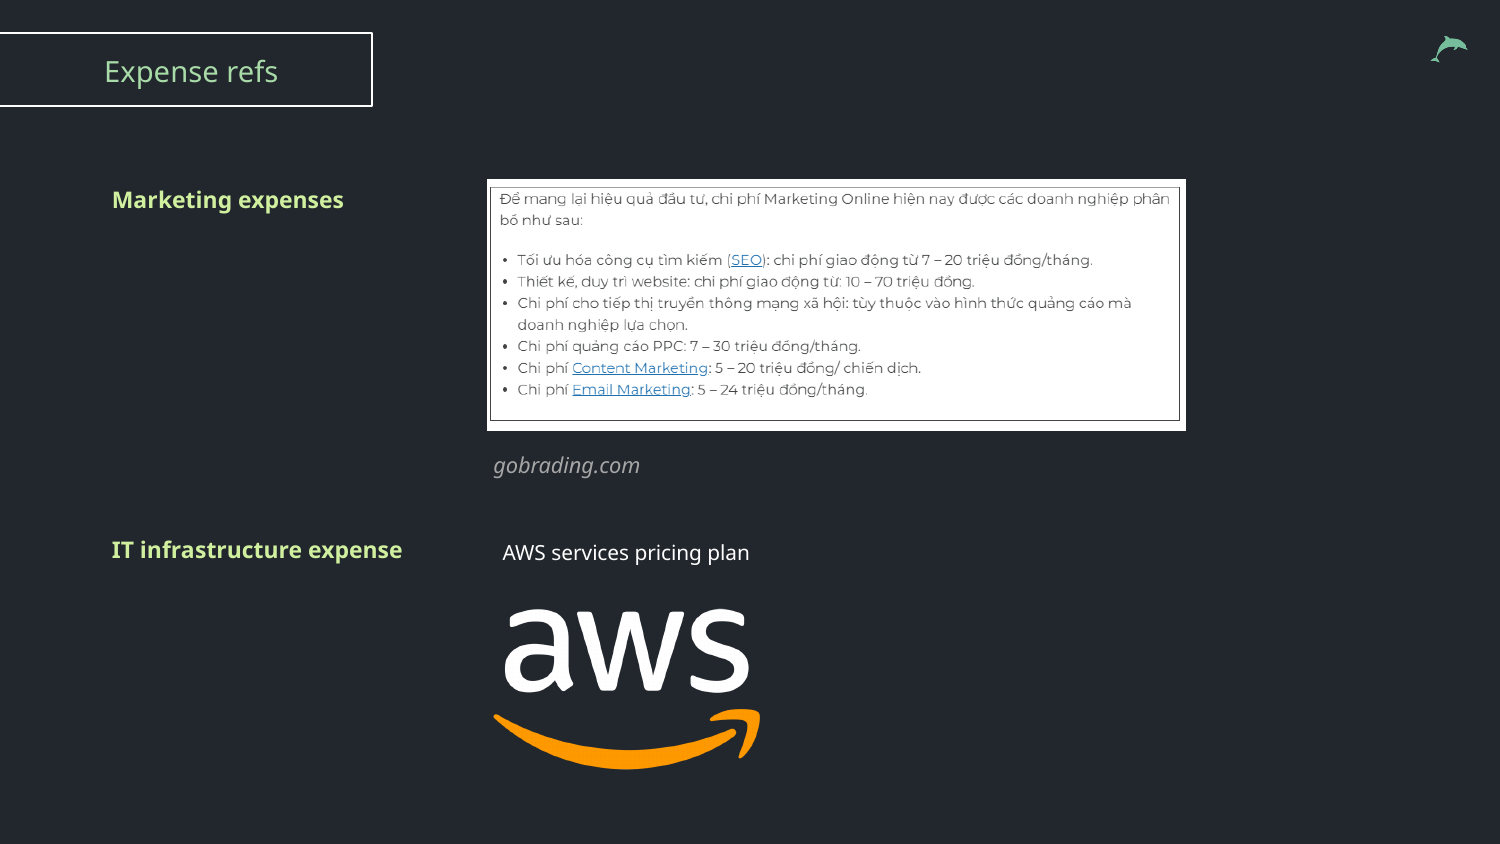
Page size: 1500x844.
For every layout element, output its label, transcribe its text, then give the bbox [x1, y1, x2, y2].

text_box [0, 92, 374, 108]
text_box Marketing expenses [96, 179, 400, 220]
text_box IT infrastructure expense [96, 529, 463, 570]
picture [487, 179, 1187, 431]
text_box AWS services pricing plan [487, 524, 854, 573]
text_box gobrading.com [478, 444, 1044, 486]
text_box [0, 31, 374, 49]
text_box Expense refs [0, 49, 383, 92]
picture [492, 608, 762, 770]
picture [1430, 36, 1469, 63]
